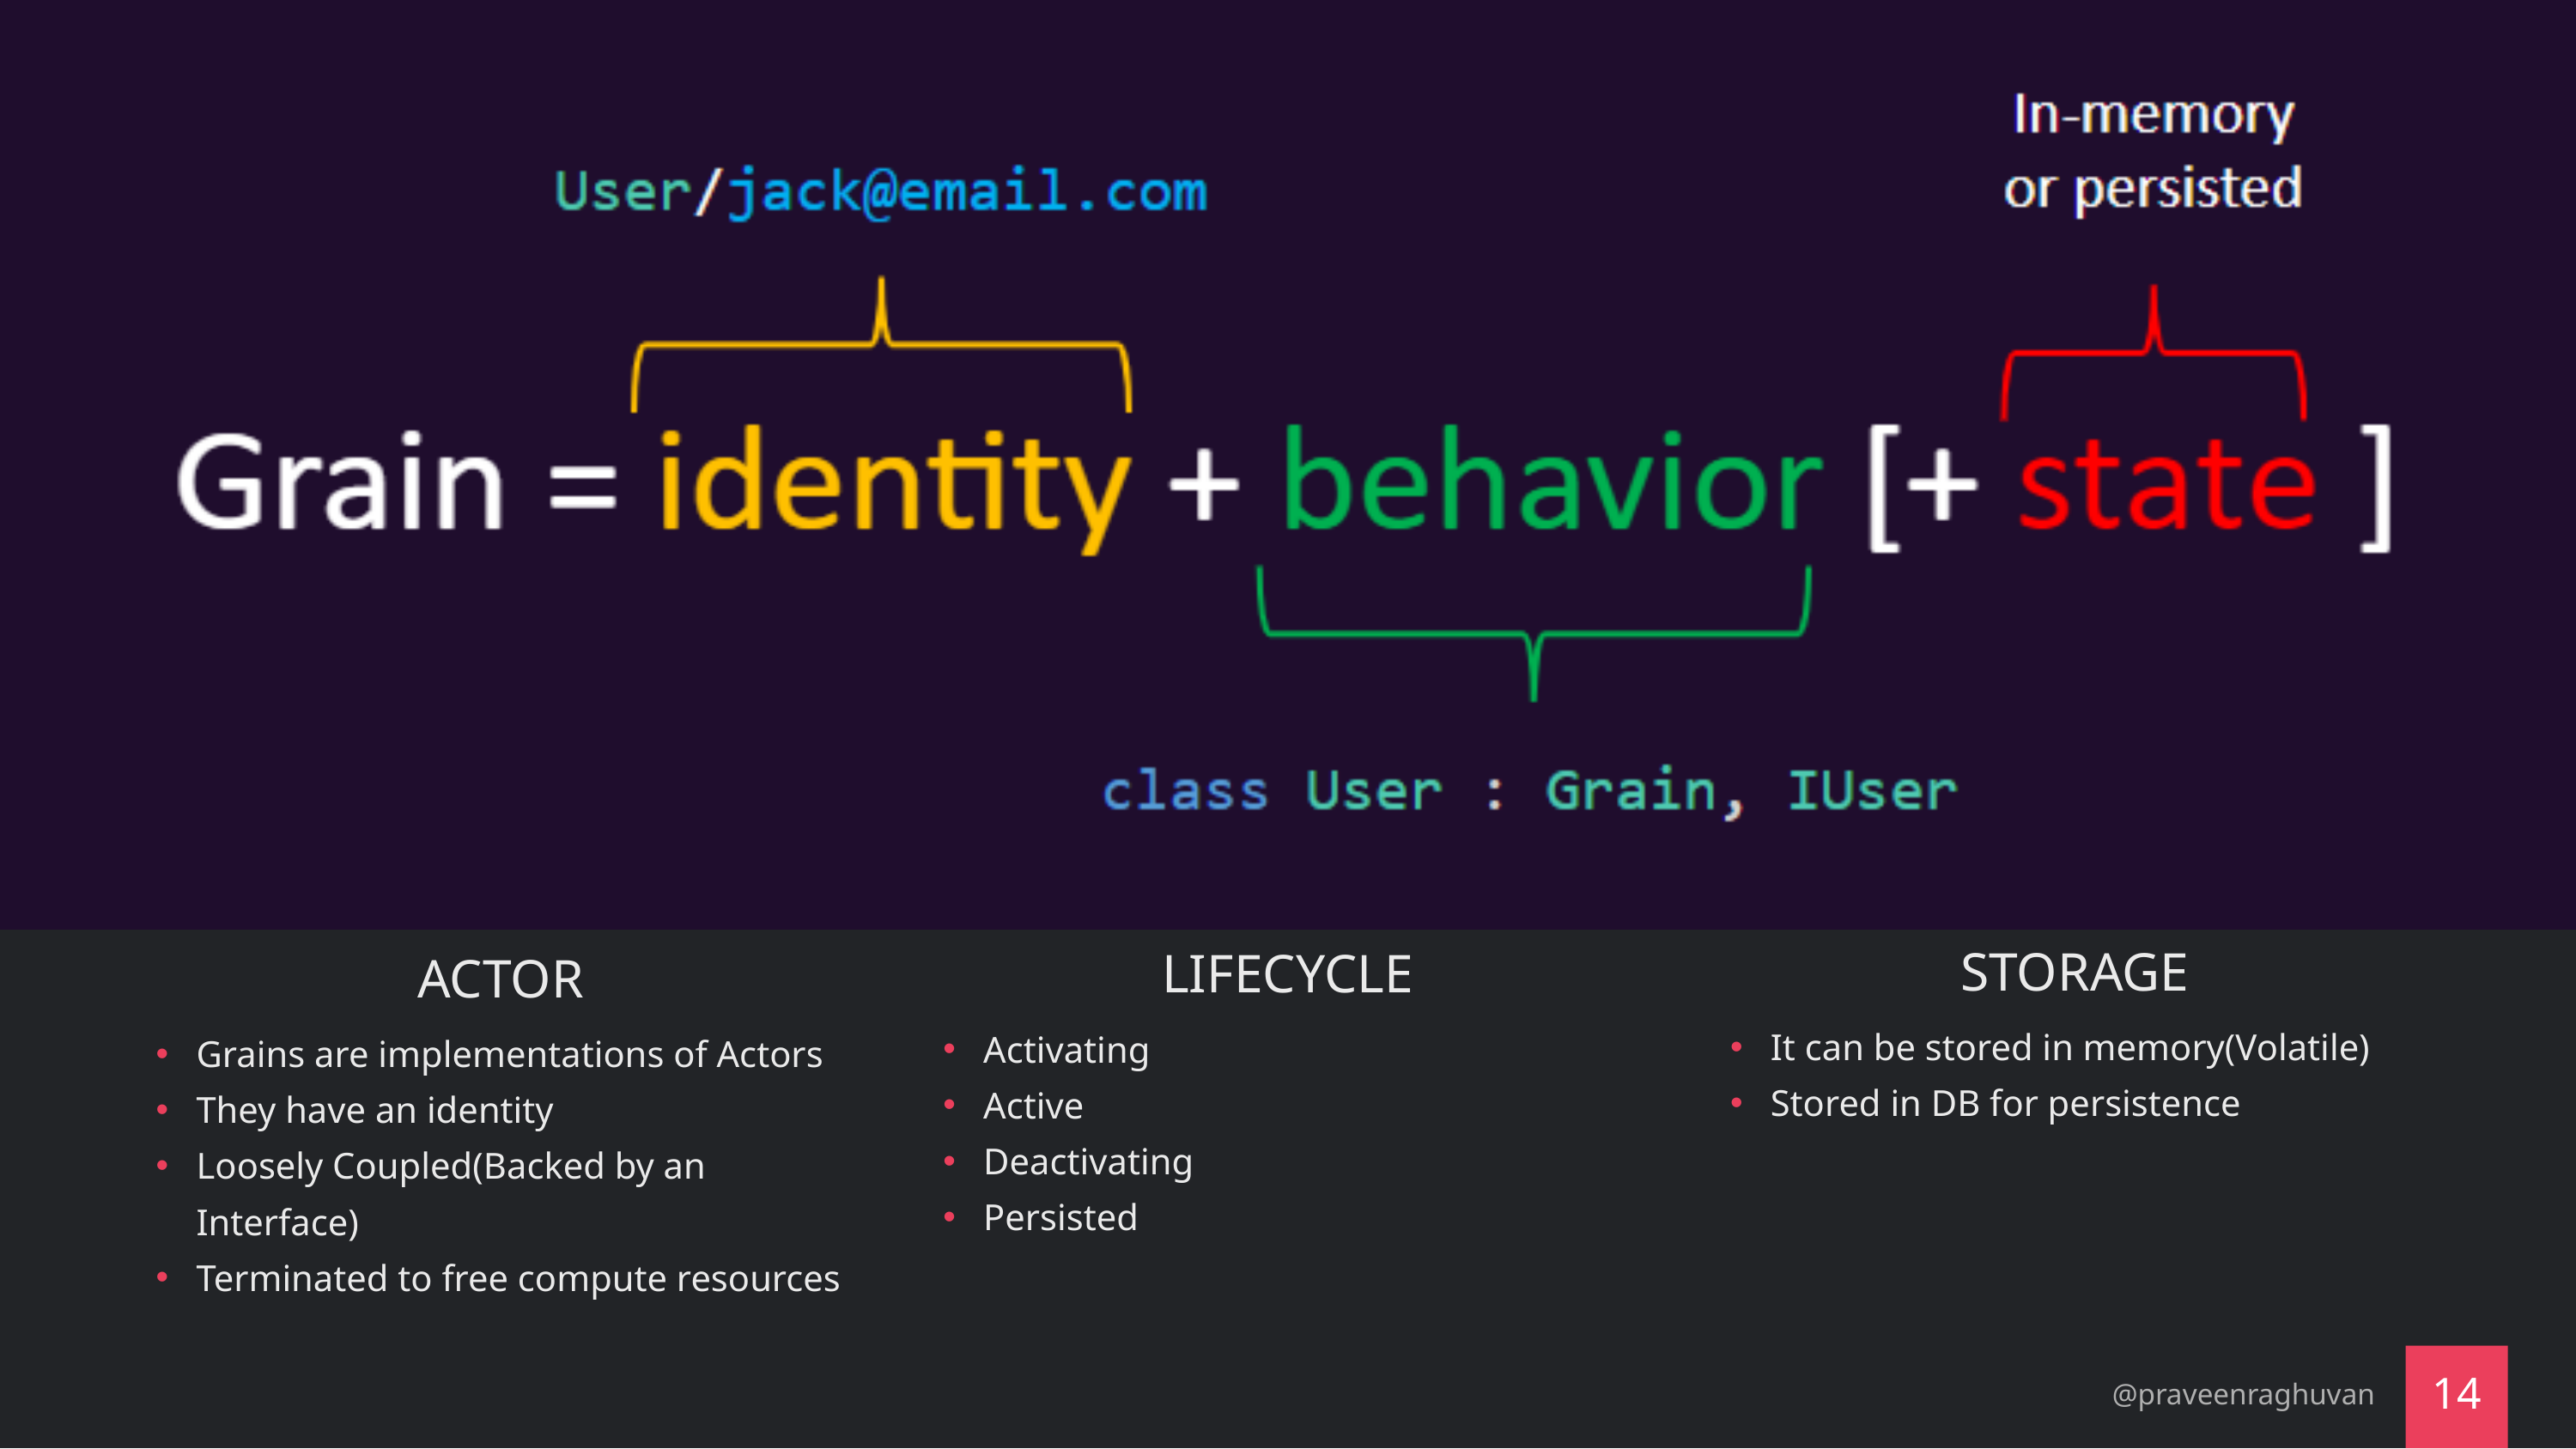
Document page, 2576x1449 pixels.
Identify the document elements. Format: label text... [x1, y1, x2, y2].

list ACTOR [143, 938, 859, 1012]
list Grains are implementations of Actors They have an identity Loosely Coupled(Backed by an Interface) Terminated to free compute resources [143, 1012, 859, 1312]
slide_number 14 [2404, 1356, 2509, 1434]
picture [0, 0, 2576, 930]
list It can be stored in memory(Volatile) Stored in DB for persistence [1717, 1005, 2433, 1305]
list LIFECYCLE [930, 934, 1646, 1007]
list STORAGE [1717, 931, 2433, 1005]
footer @praveenraghuvan [1519, 1356, 2389, 1434]
list Activating Active Deactivating Persisted [930, 1007, 1646, 1307]
